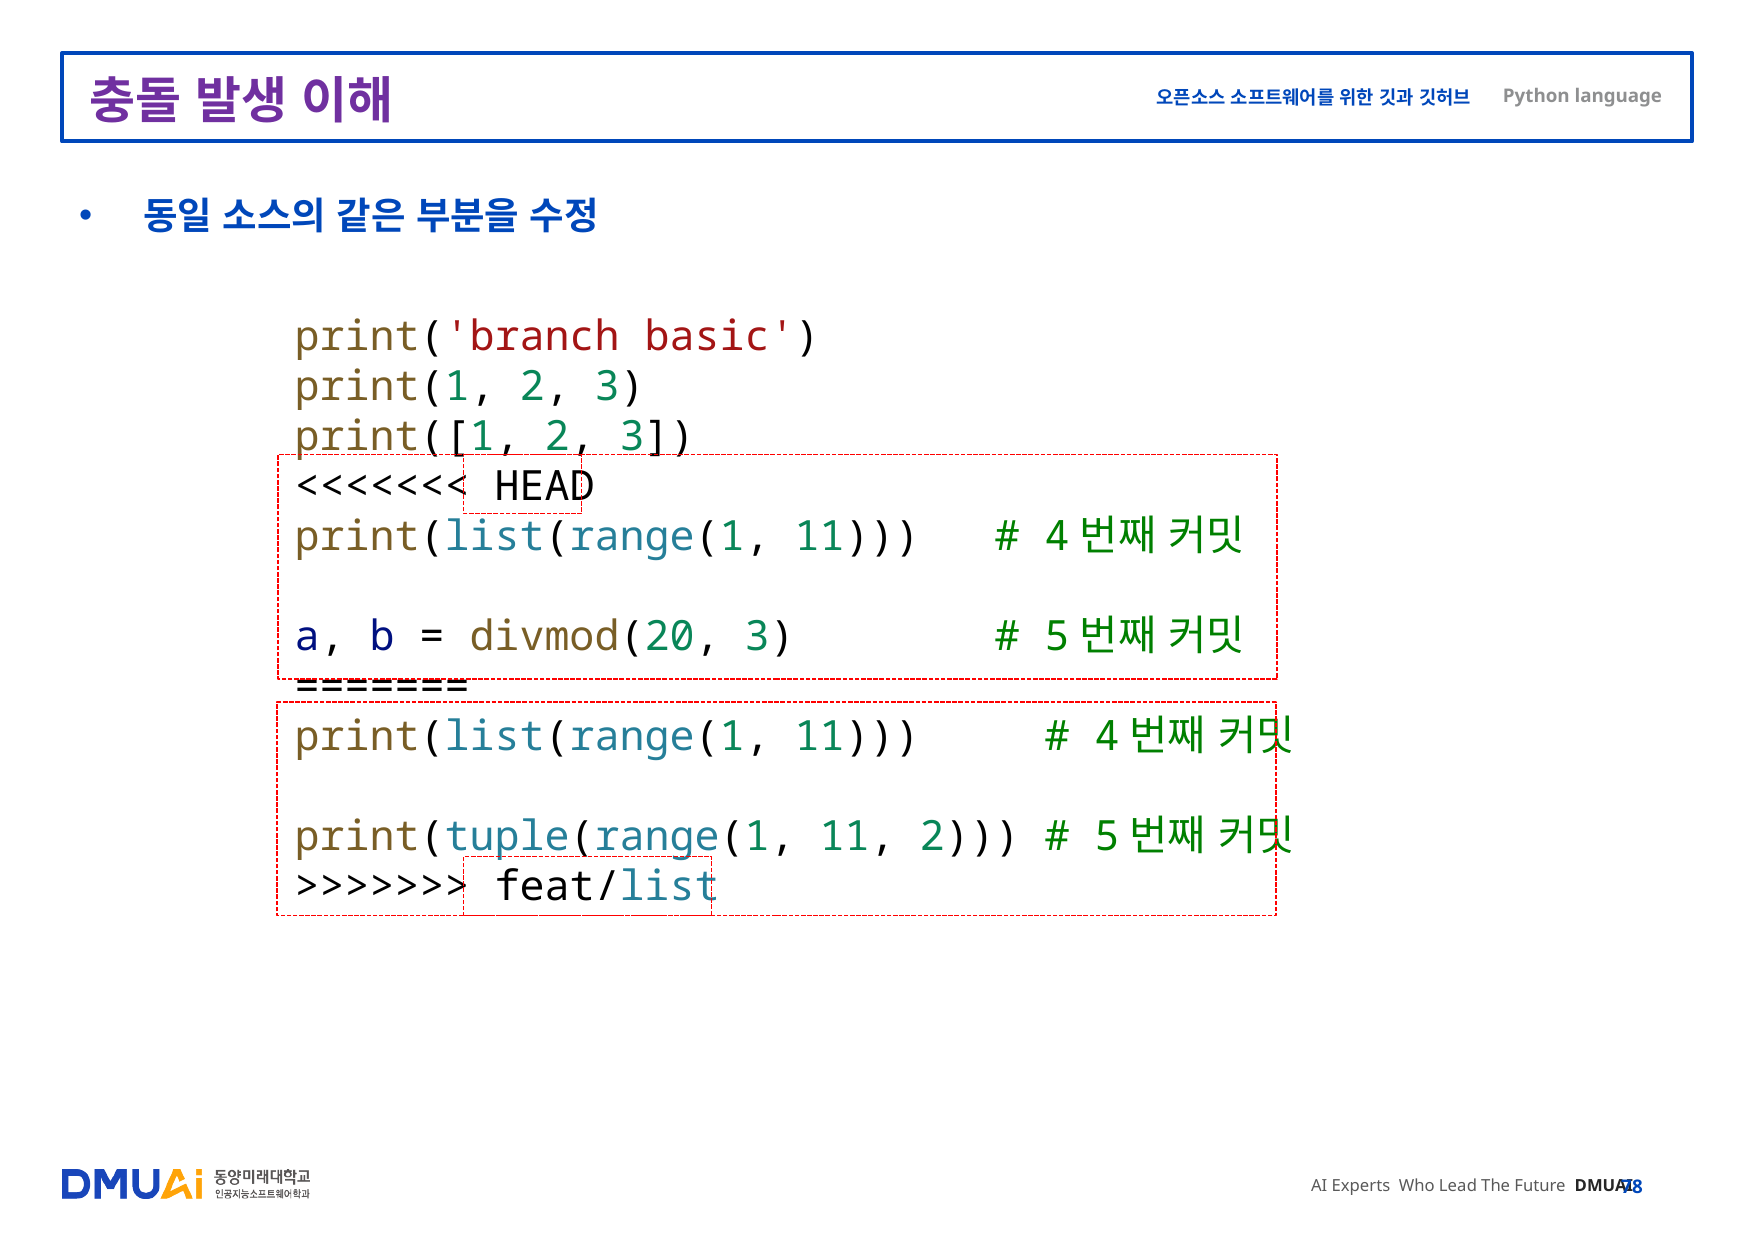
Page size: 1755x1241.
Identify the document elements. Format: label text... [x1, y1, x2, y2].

text_box [275, 700, 1278, 918]
picture [62, 1169, 310, 1199]
title 충돌 발생 이해 [72, 69, 1055, 128]
list 동일 소스의 같은 부분을 수정 [62, 183, 1681, 1140]
text_box print('branch basic') print(1, 2, 3) print([1, 2, 3]) <<<<<<< HEAD print(list(range(1, 11))) # 4번째 커밋 a, b = divmod(20, 3) # 5번째 커밋 ======= print(list(range(1, 11))) # 4번째 커밋 print(tuple(range(1, 11, 2))) # 5번째 커밋 >>>>>>> feat/list [279, 301, 1645, 1017]
text_box [276, 453, 1279, 681]
